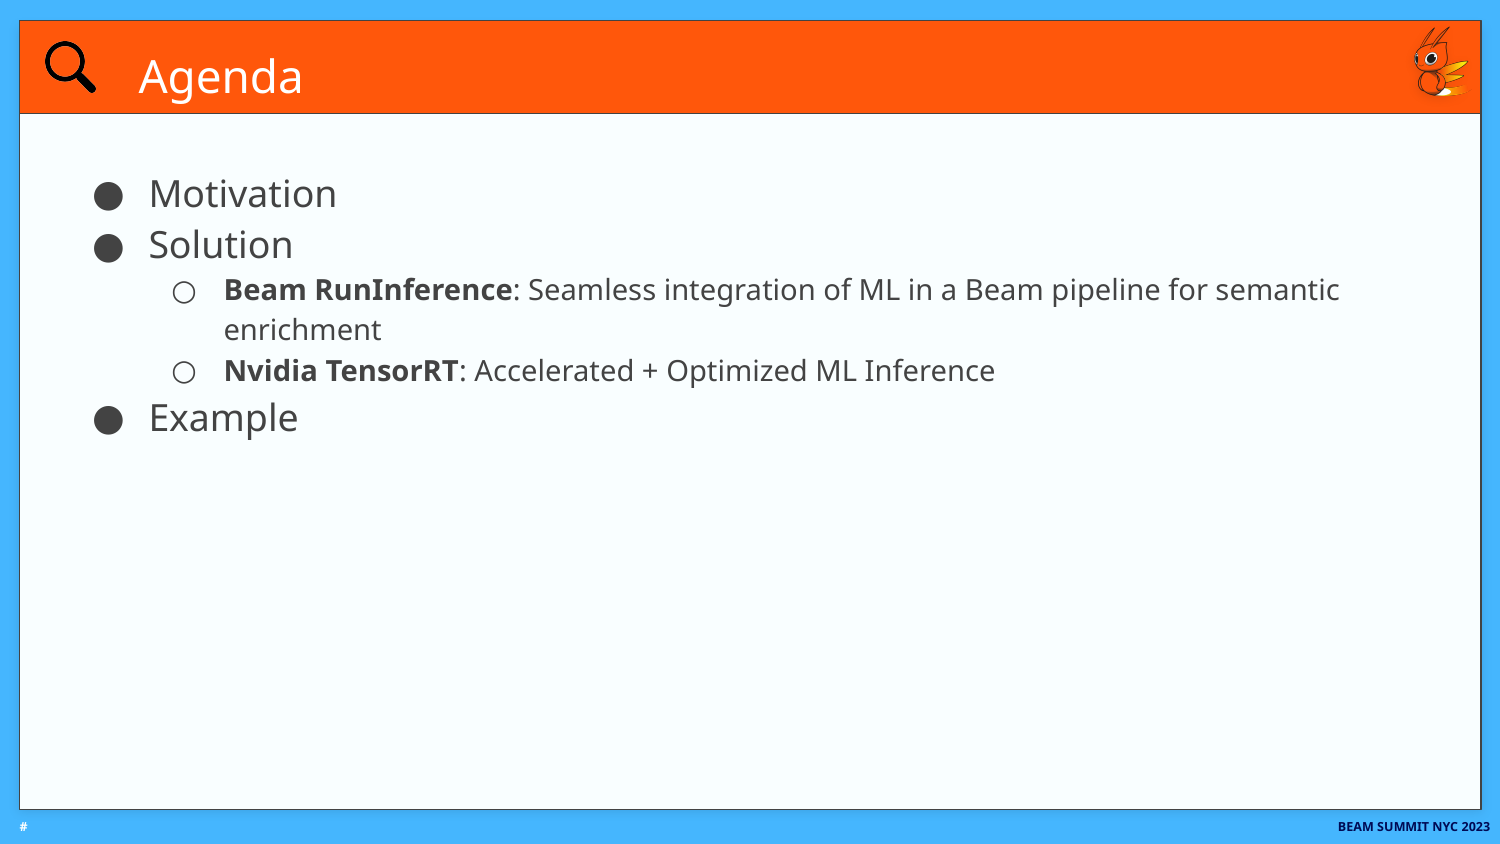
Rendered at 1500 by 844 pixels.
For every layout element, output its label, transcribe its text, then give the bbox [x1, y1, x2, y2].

list Motivation Solution Beam RunInference: Seamless integration of ML in a Beam pipeline for semantic enrichment Nvidia TensorRT: Accelerated + Optimized ML Inference Example [58, 147, 1439, 795]
picture [45, 41, 96, 93]
picture [1395, 24, 1482, 102]
title Agenda [123, 32, 1263, 95]
